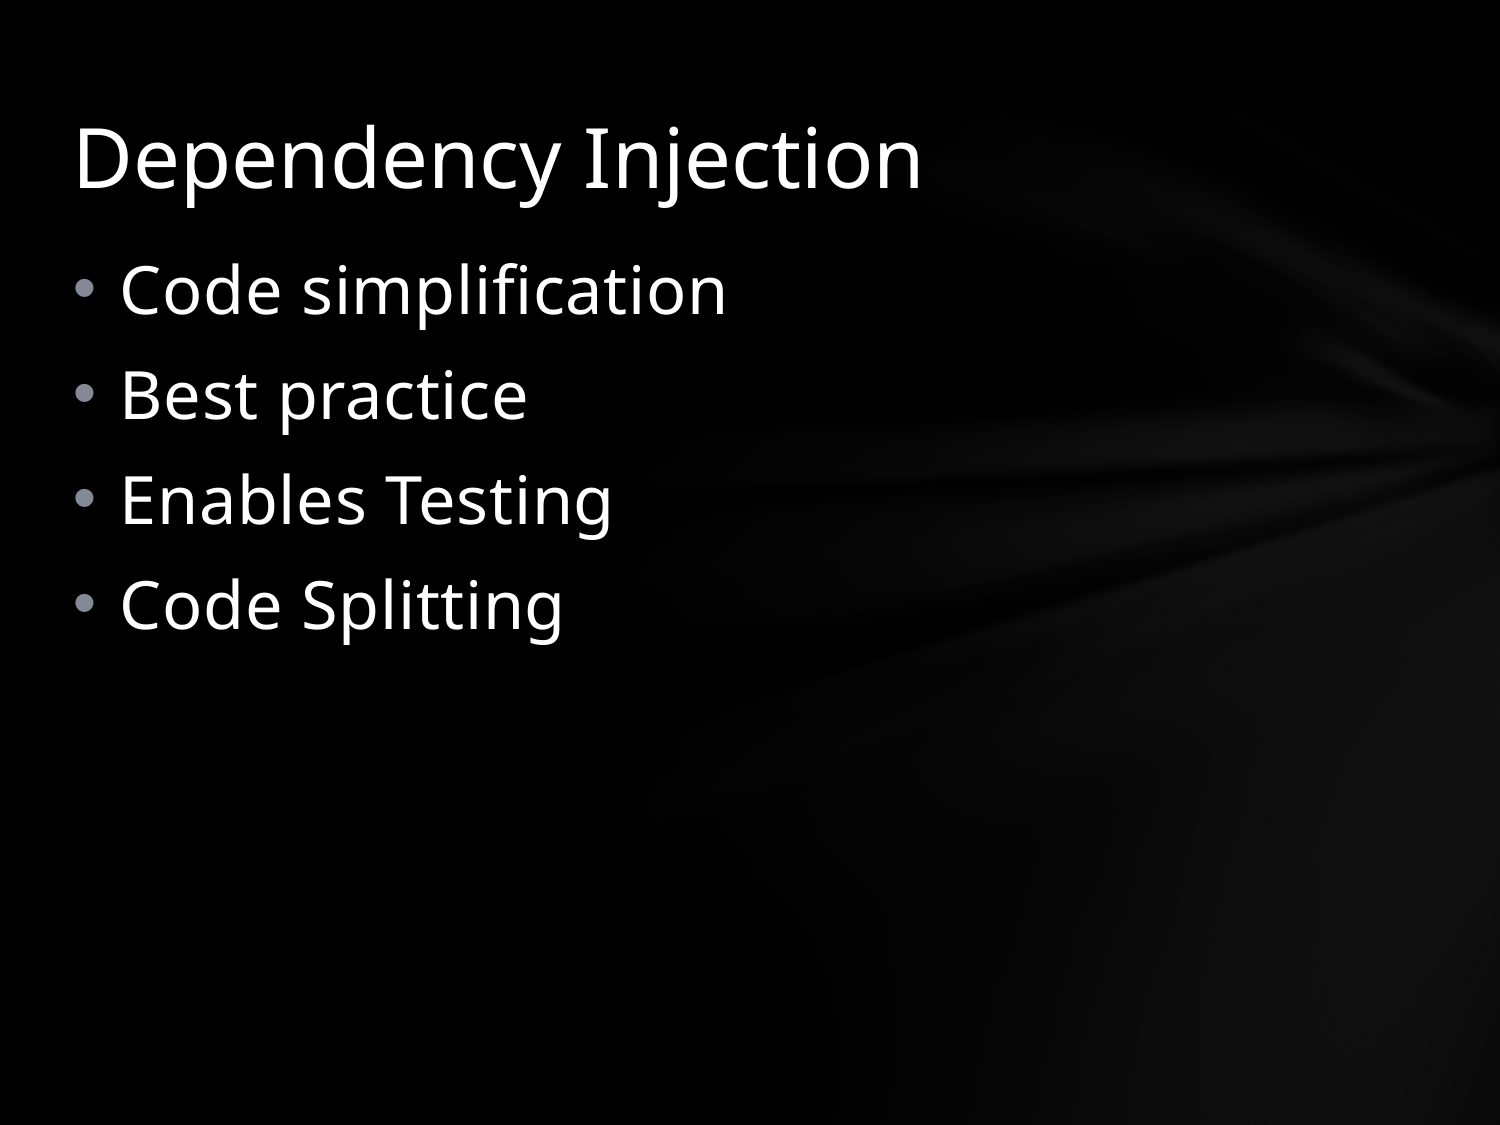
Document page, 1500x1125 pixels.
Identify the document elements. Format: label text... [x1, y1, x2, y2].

title Dependency Injection [57, 37, 1318, 213]
list Code simplification Best practice Enables Testing Code Splitting [57, 239, 1318, 1015]
